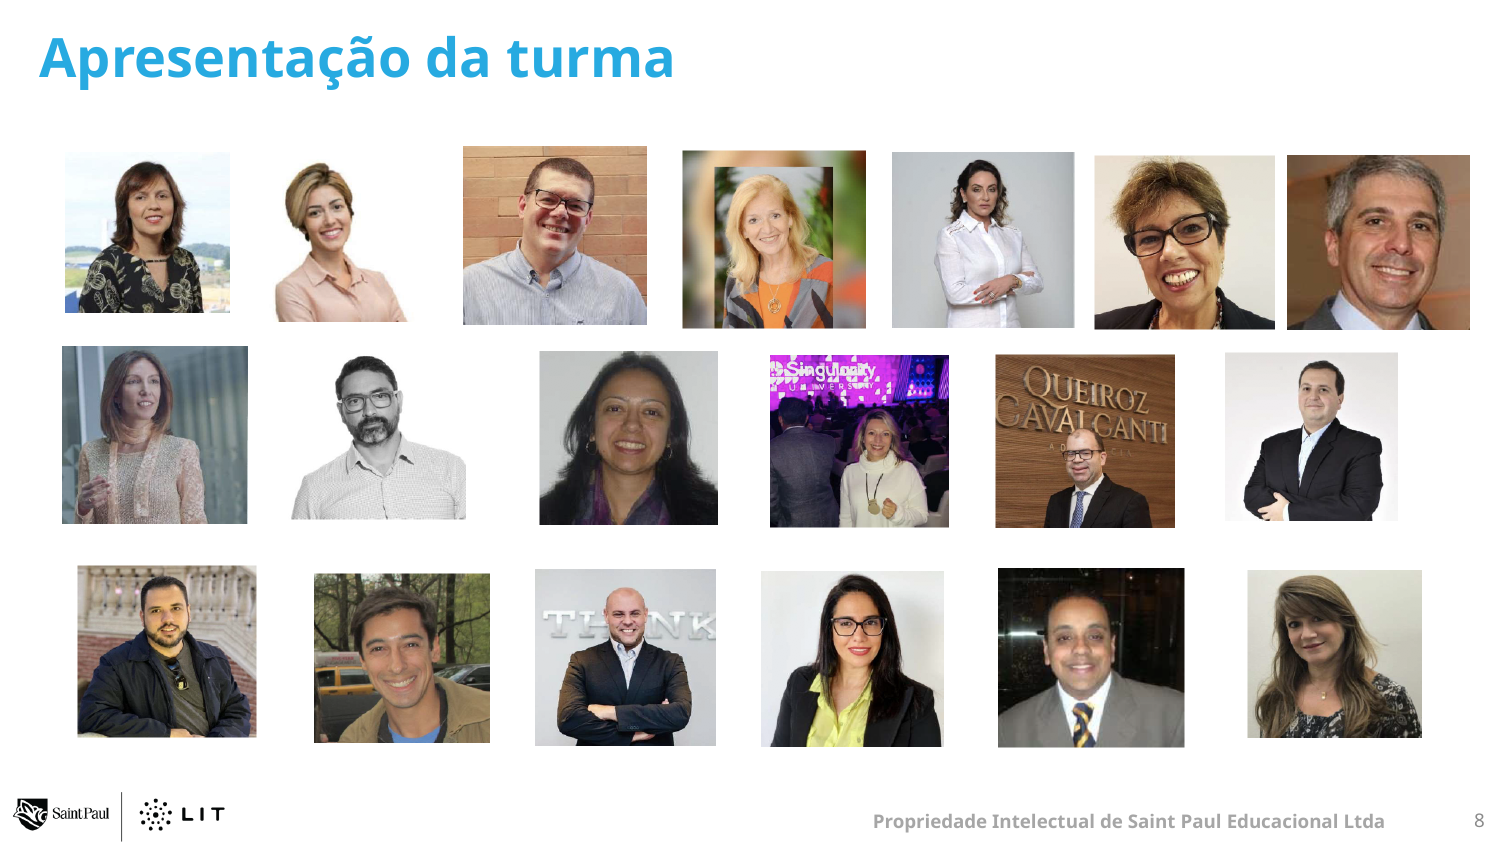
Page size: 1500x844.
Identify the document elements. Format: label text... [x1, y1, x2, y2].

picture [71, 559, 260, 742]
picture [282, 344, 471, 527]
picture [676, 147, 868, 333]
picture [993, 562, 1188, 751]
picture [1285, 150, 1471, 330]
picture [1092, 153, 1278, 333]
title Apresentação da turma [24, 21, 1475, 99]
picture [1221, 350, 1402, 526]
picture [0, 789, 237, 844]
picture [533, 567, 719, 747]
picture [62, 150, 230, 313]
picture [253, 139, 443, 324]
picture [892, 150, 1077, 330]
picture [768, 355, 949, 530]
picture [530, 345, 719, 528]
footer Propriedade Intelectual de Saint Paul Educacional Ltda [737, 798, 1400, 844]
picture [310, 568, 492, 744]
picture [56, 338, 251, 527]
picture [984, 347, 1179, 536]
slide_number 7 [1412, 798, 1500, 844]
picture [760, 564, 952, 750]
picture [458, 142, 649, 326]
picture [1245, 563, 1423, 743]
